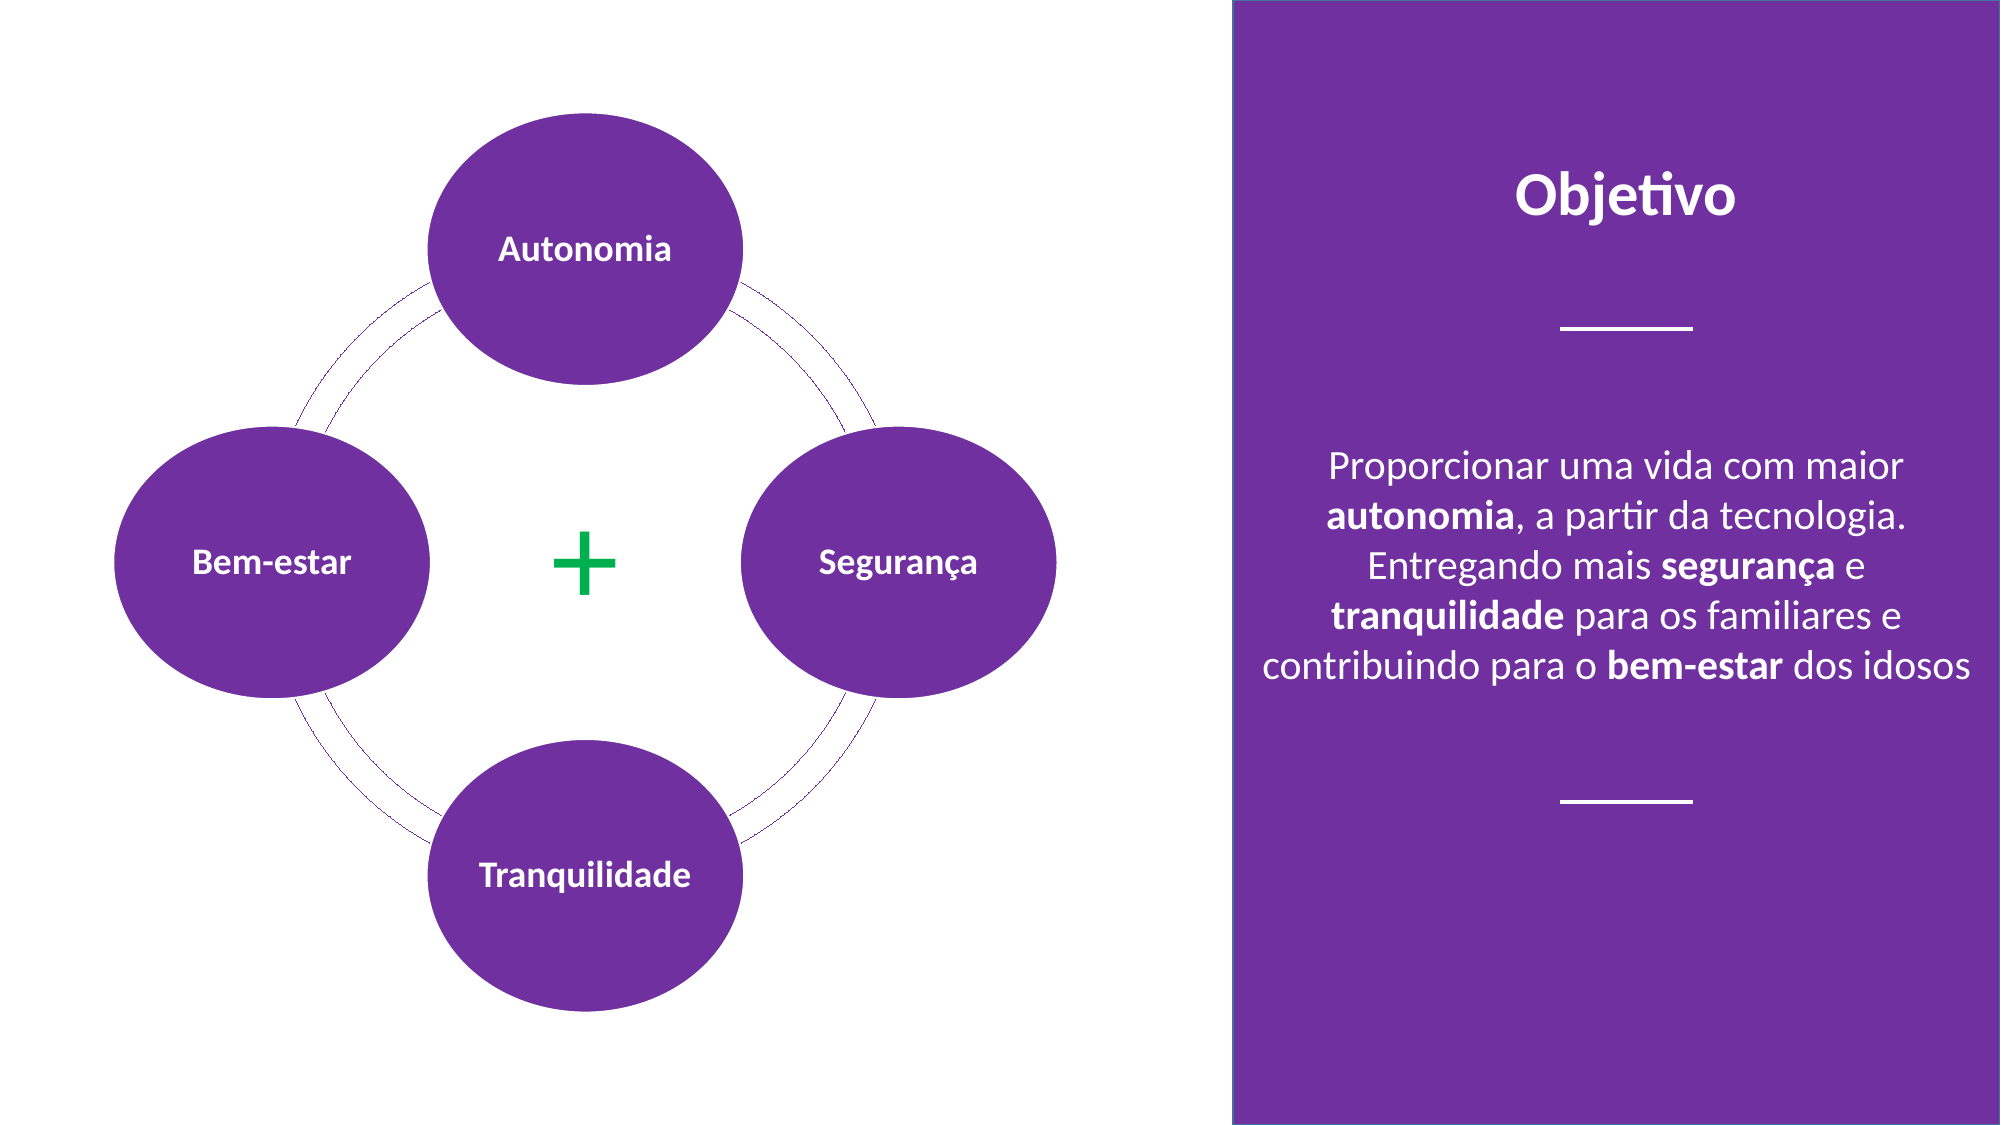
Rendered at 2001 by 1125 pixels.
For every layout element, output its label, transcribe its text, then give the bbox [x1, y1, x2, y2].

text_box Objetivo [1500, 145, 1753, 236]
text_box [0, 145, 1209, 980]
text_box Proporcionar uma vida com maior autonomia, a partir da tecnologia. Entregando mais segurança e tranquilidade para os familiares e contribuindo para o bem-estar dos idosos [1232, 0, 2000, 1125]
